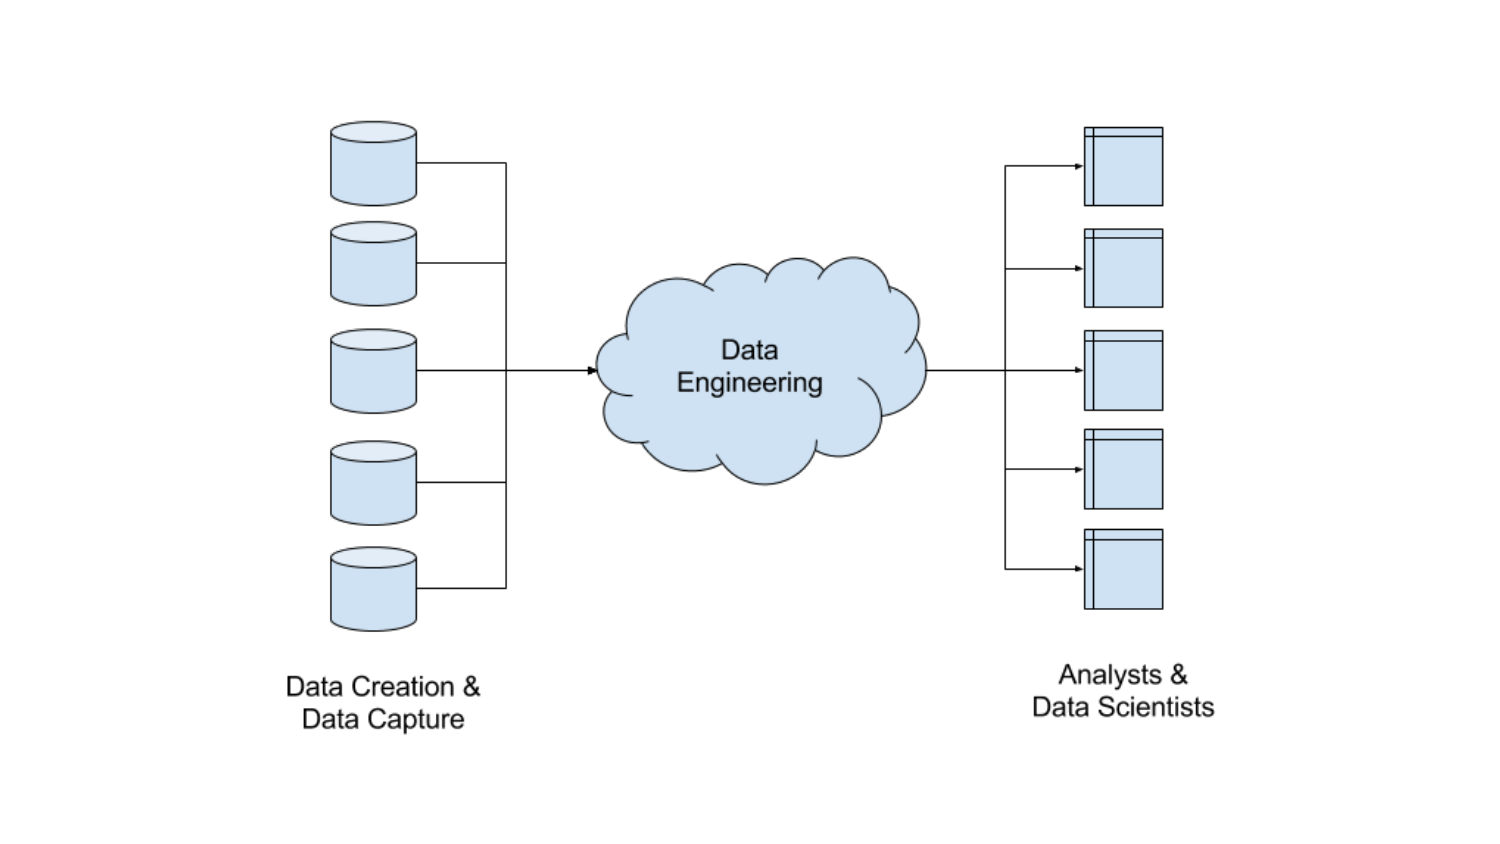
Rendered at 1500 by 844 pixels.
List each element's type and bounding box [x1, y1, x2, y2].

picture [220, 24, 1280, 819]
